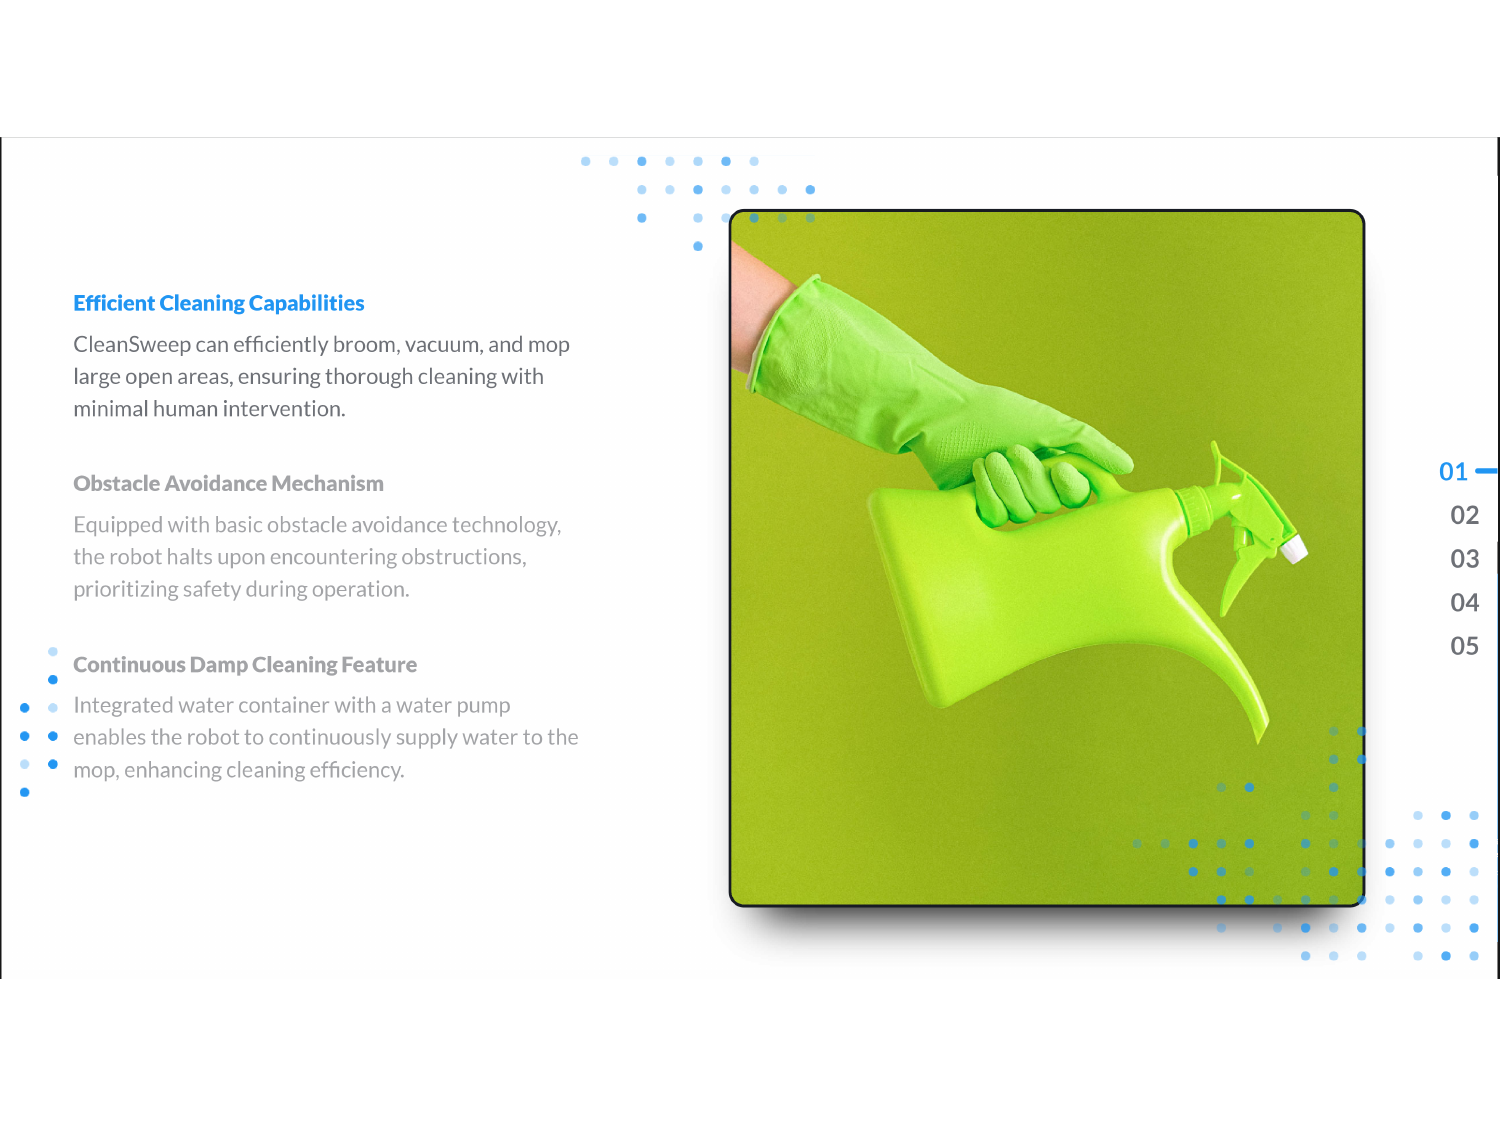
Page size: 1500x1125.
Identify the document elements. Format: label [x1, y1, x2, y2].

picture [0, 136, 1500, 979]
